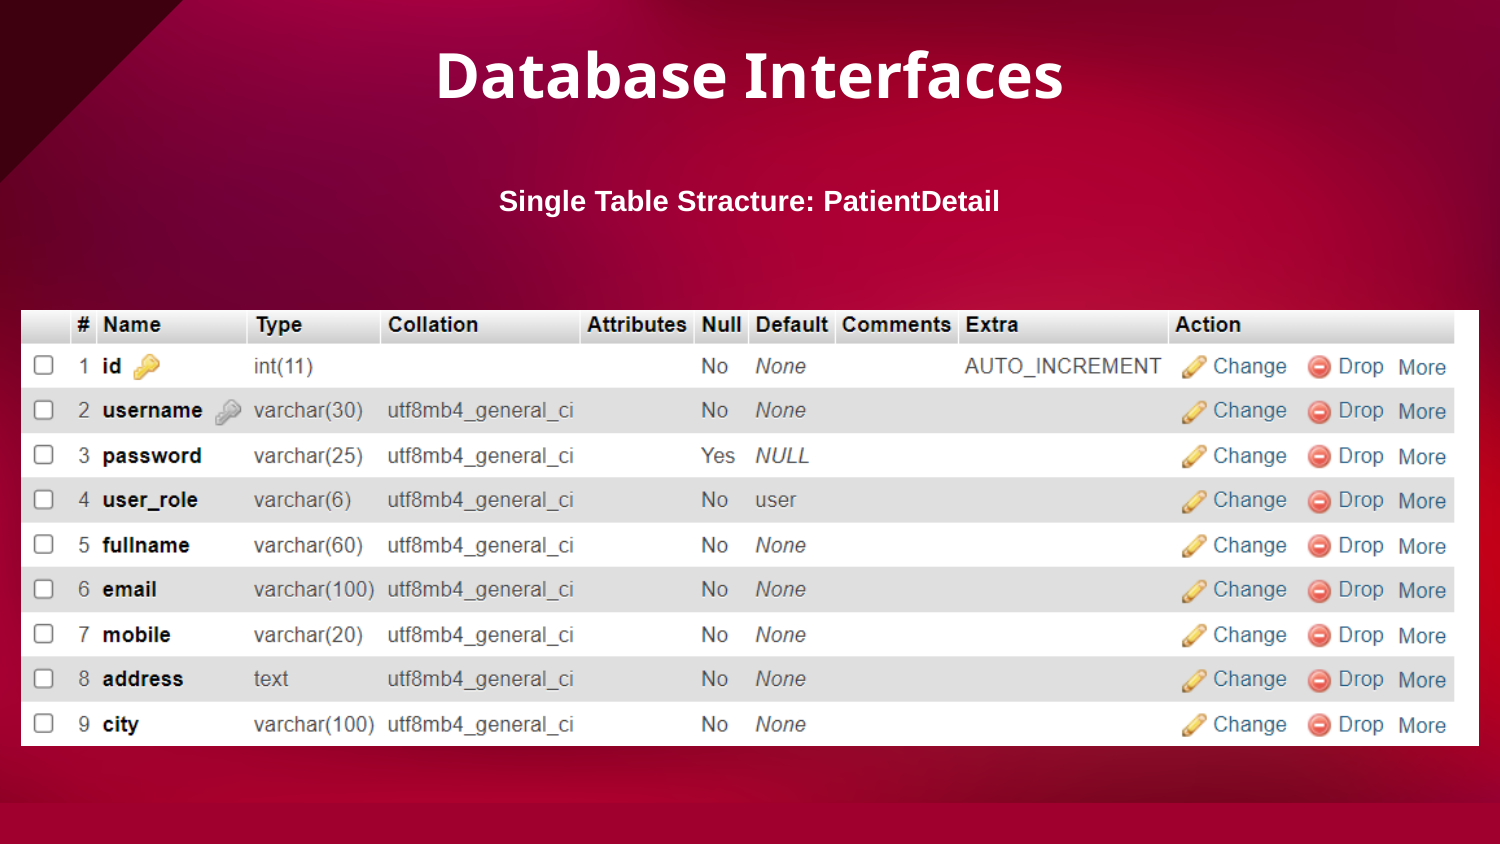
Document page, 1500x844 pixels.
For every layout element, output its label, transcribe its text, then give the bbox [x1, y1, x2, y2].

picture [20, 310, 1480, 747]
title Database Interfaces [118, 21, 1382, 116]
text_box Single Table Stracture: PatientDetail [483, 174, 1016, 225]
